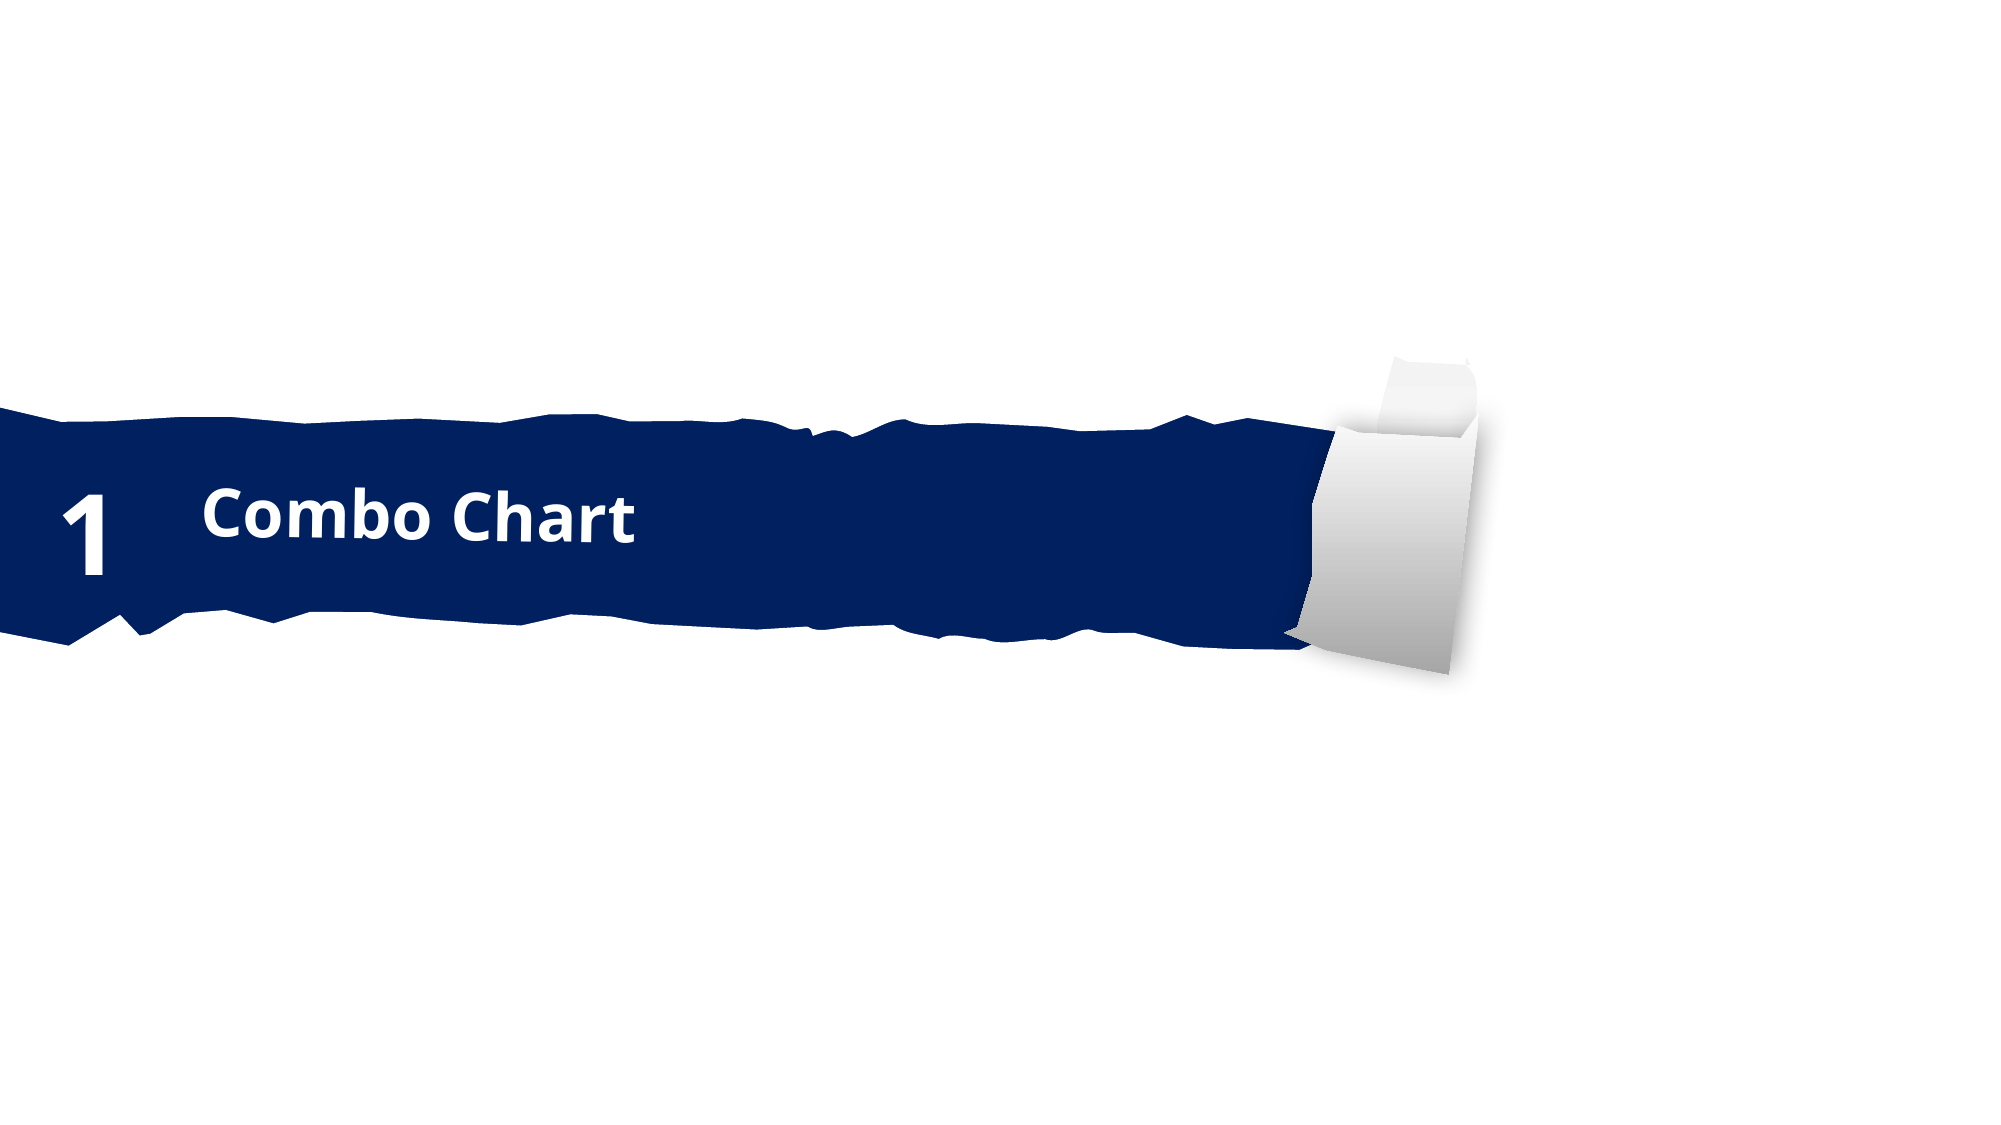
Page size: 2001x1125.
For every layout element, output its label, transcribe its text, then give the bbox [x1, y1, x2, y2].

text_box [1223, 420, 1541, 604]
text_box Combo Chart [185, 462, 1223, 576]
text_box [0, 404, 1297, 654]
text_box 1 [35, 455, 143, 605]
